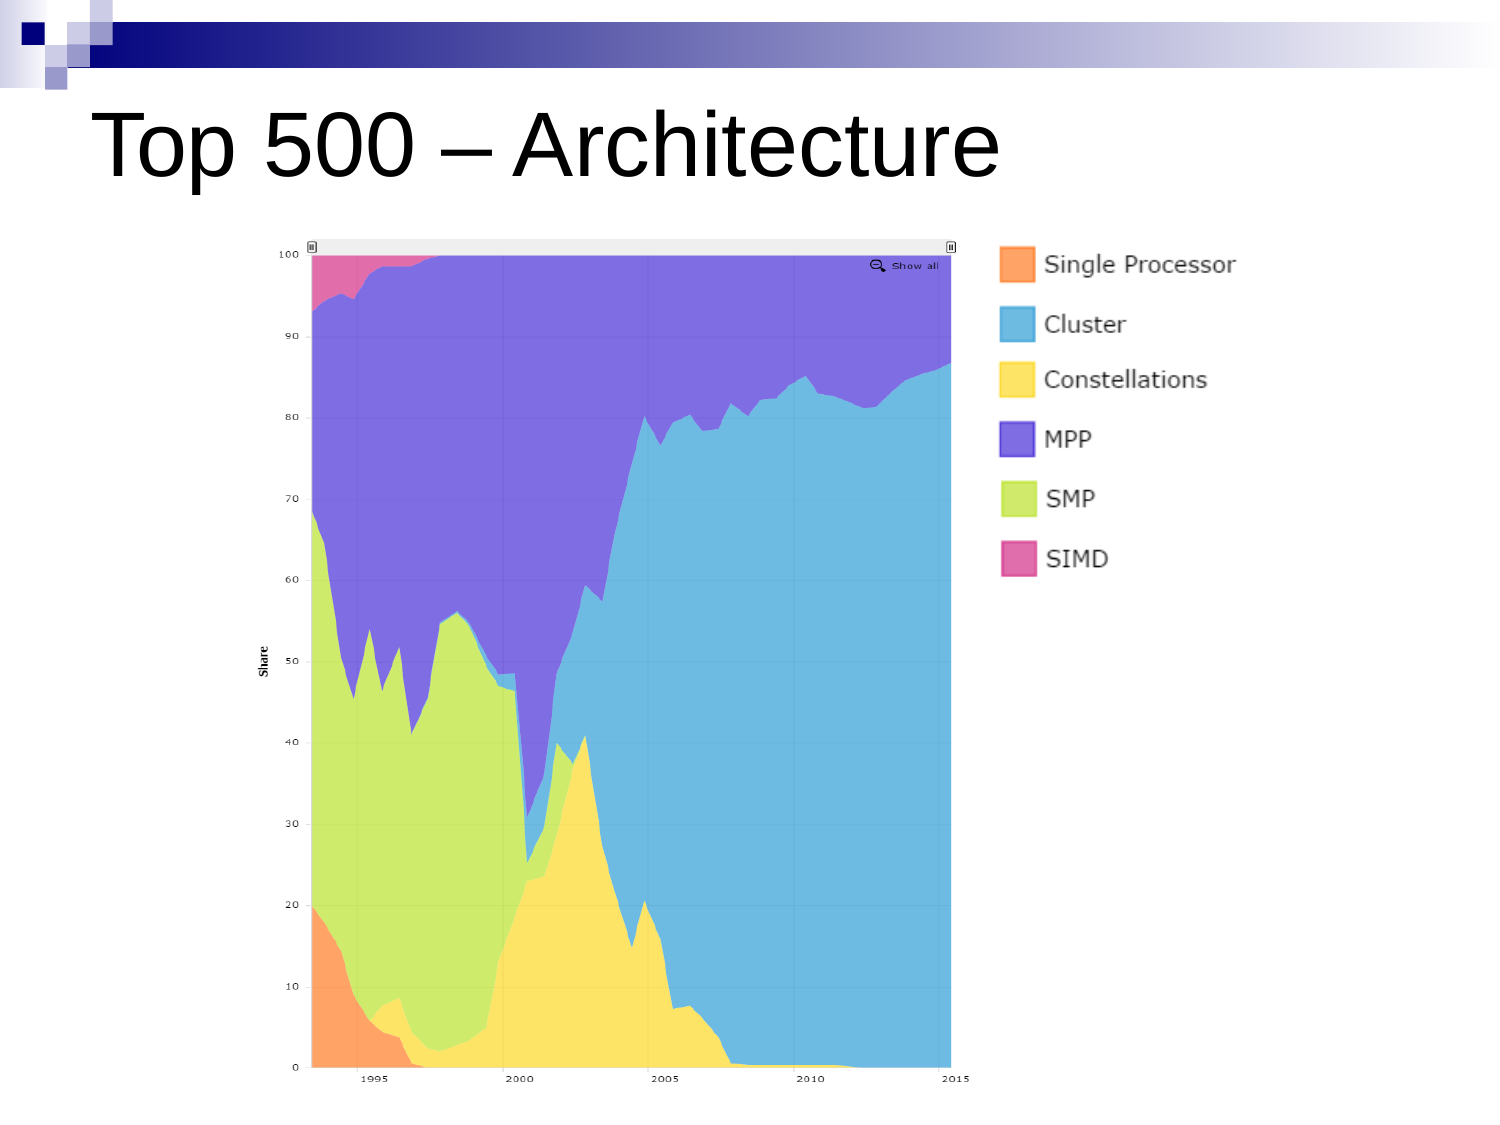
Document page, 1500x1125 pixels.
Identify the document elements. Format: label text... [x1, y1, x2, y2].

picture [252, 232, 1288, 1091]
title Top 500 – Architecture [75, 75, 1425, 205]
